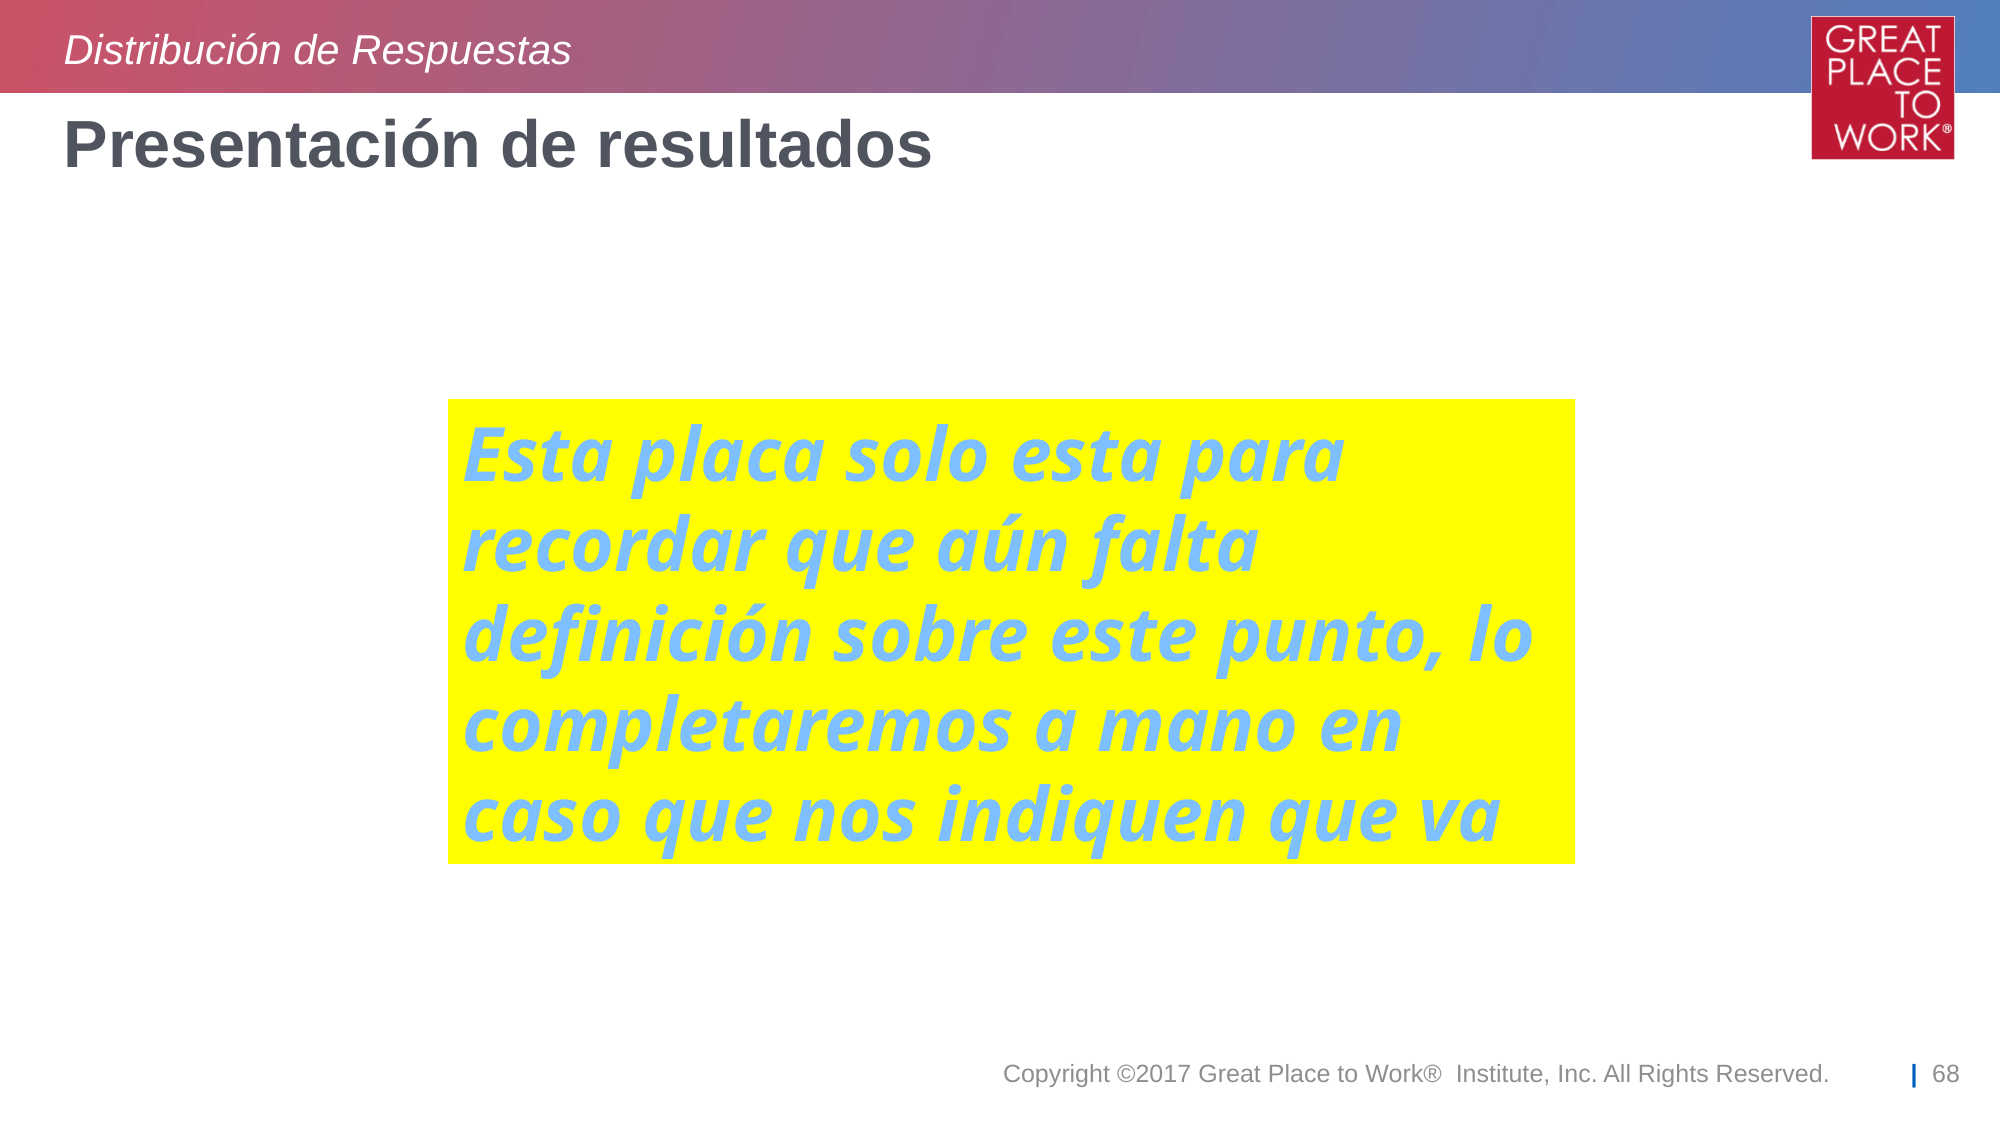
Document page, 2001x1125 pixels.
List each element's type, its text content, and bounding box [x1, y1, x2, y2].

subtitle Distribución de Respuestas [48, 21, 1894, 90]
slide_number | 68 [1846, 1042, 1976, 1103]
title Presentación de resultados [48, 92, 1976, 200]
footer Copyright ©2017 Great Place to Work® Institute, Inc. All Rights Reserved. [978, 1042, 1846, 1103]
picture [0, 0, 2000, 93]
text_box Esta placa solo esta para recordar que aún falta definición sobre este punto, lo completaremos a mano en caso que nos indiquen que va [448, 399, 1576, 864]
